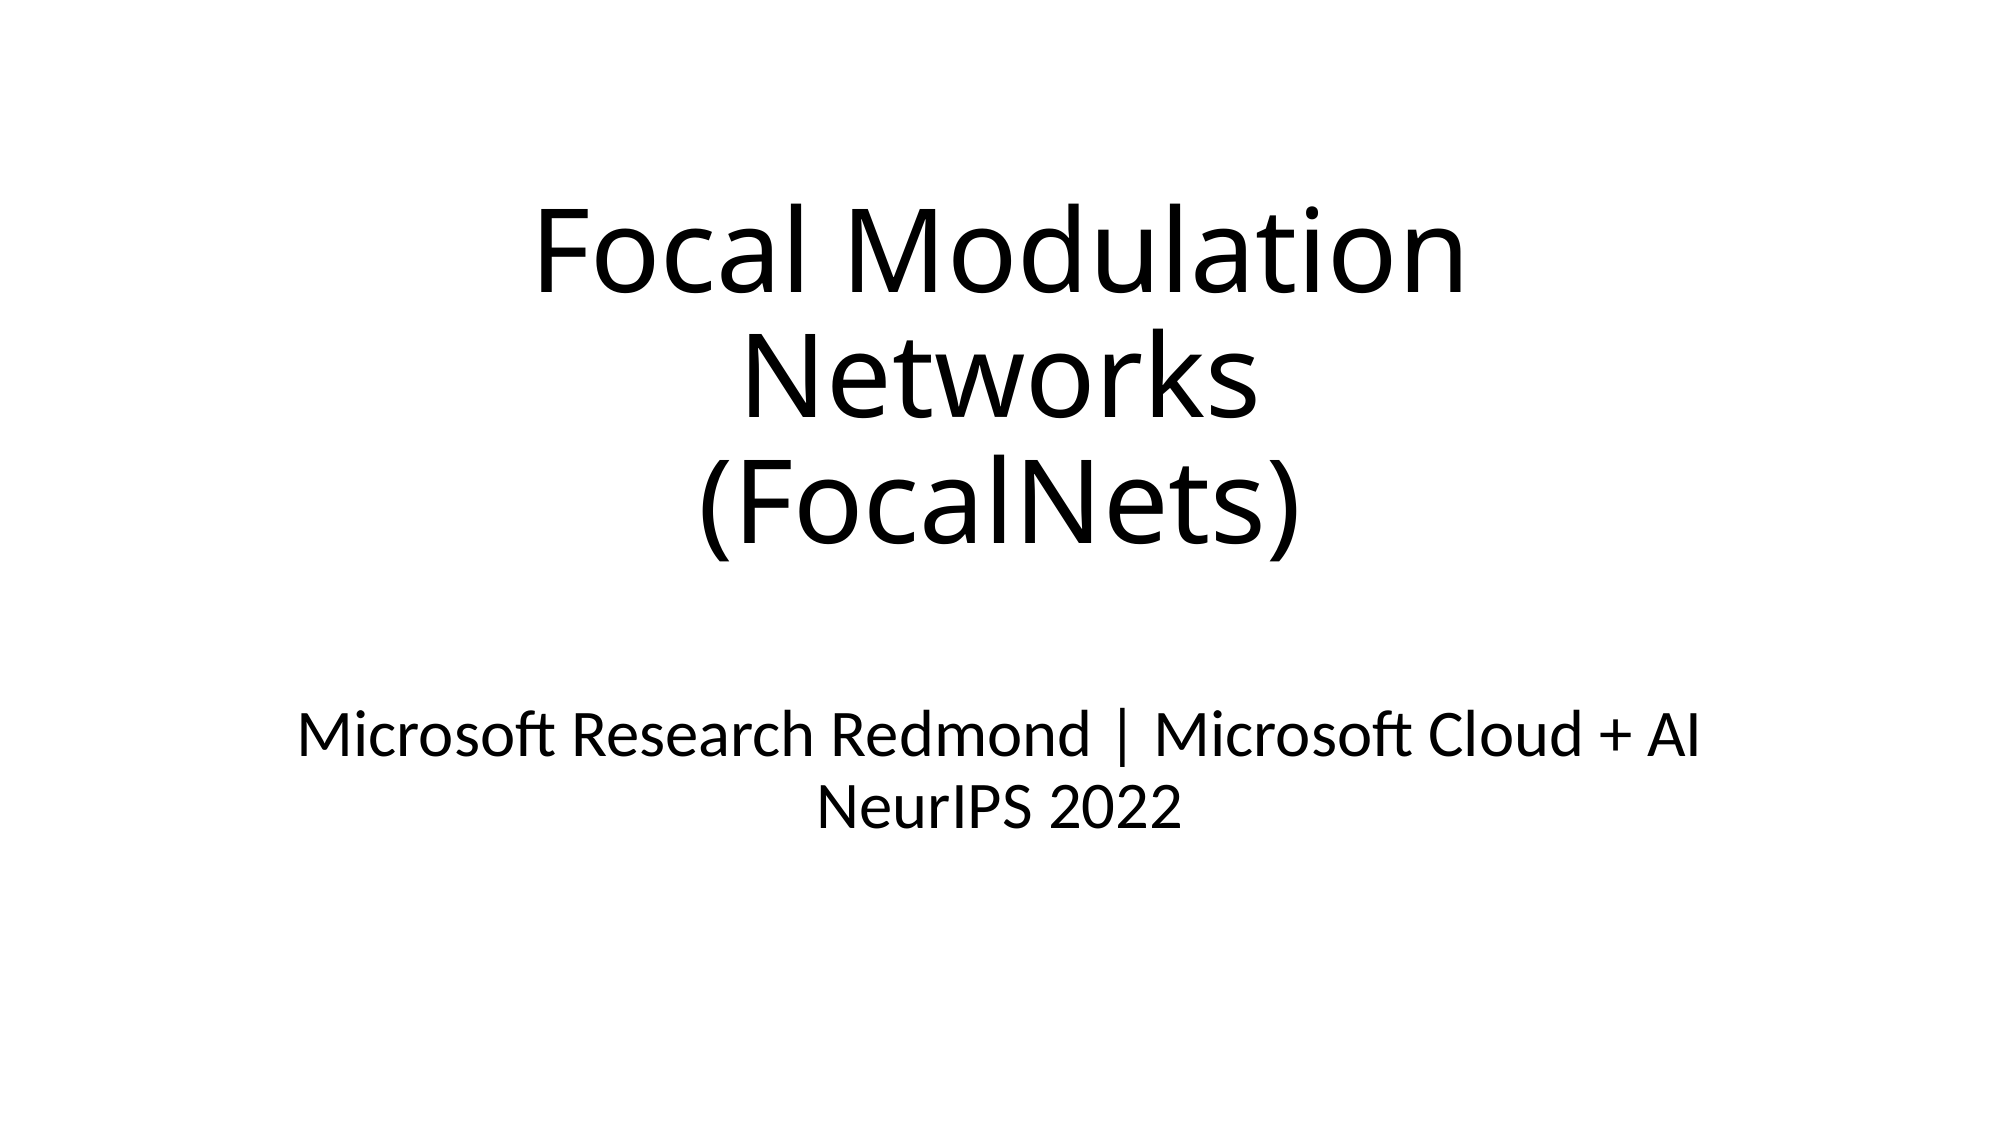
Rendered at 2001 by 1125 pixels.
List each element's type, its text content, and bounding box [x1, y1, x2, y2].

subtitle Microsoft Research Redmond | Microsoft Cloud + AI NeurIPS 2022 [249, 590, 1750, 863]
title Focal Modulation Networks (FocalNets) [249, 184, 1750, 576]
